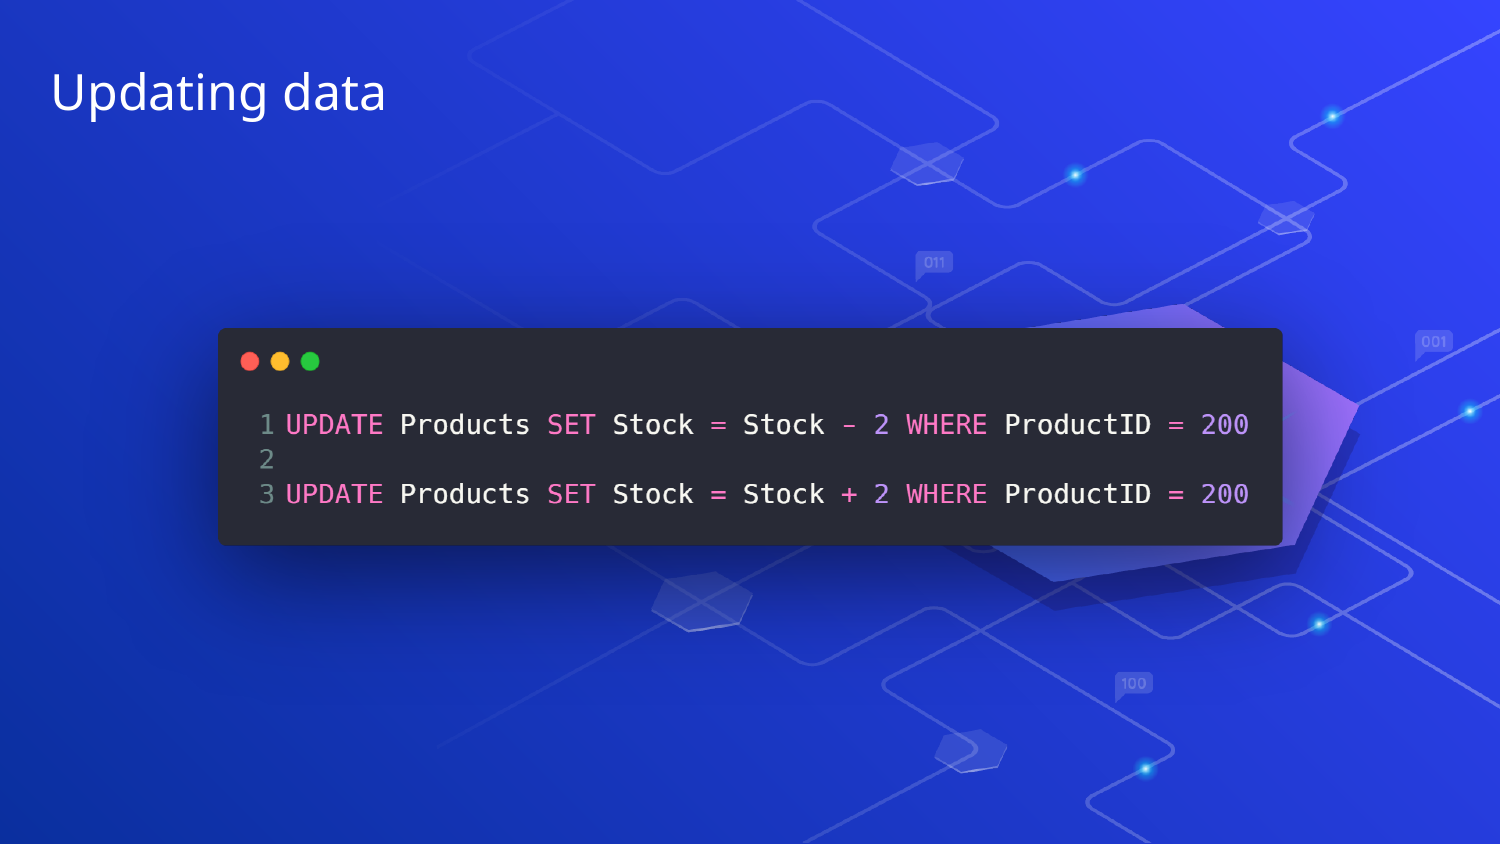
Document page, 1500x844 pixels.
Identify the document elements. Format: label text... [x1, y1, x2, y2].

picture [0, 0, 1500, 844]
title Updating data [50, 51, 903, 121]
